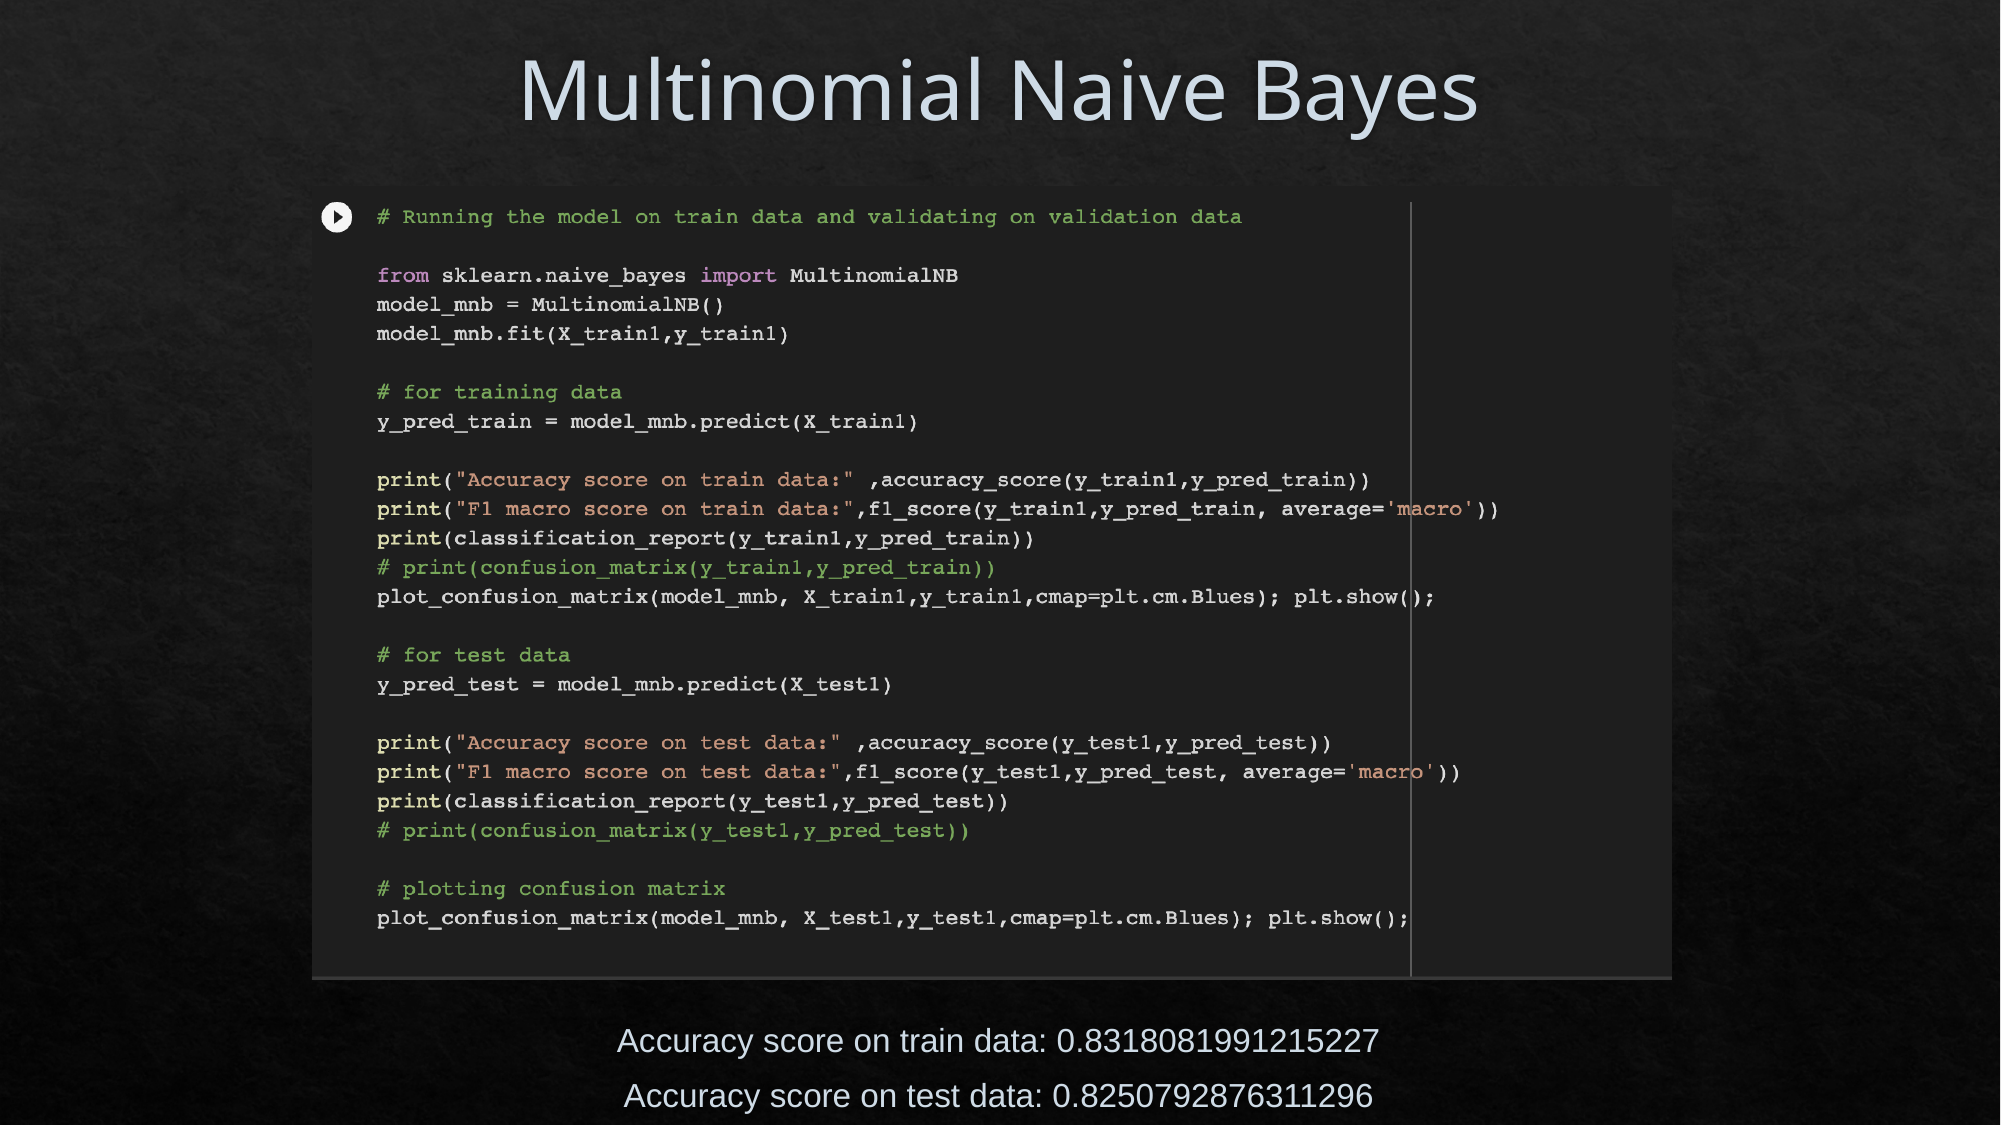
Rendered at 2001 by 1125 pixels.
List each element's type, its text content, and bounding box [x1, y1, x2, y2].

picture [0, 0, 2001, 1125]
title Multinomial Naive Bayes [149, 24, 1849, 162]
list Accuracy score on train data: 0.8318081991215227 Accuracy score on test data: 0.8250792876311296 [149, 515, 1849, 1125]
